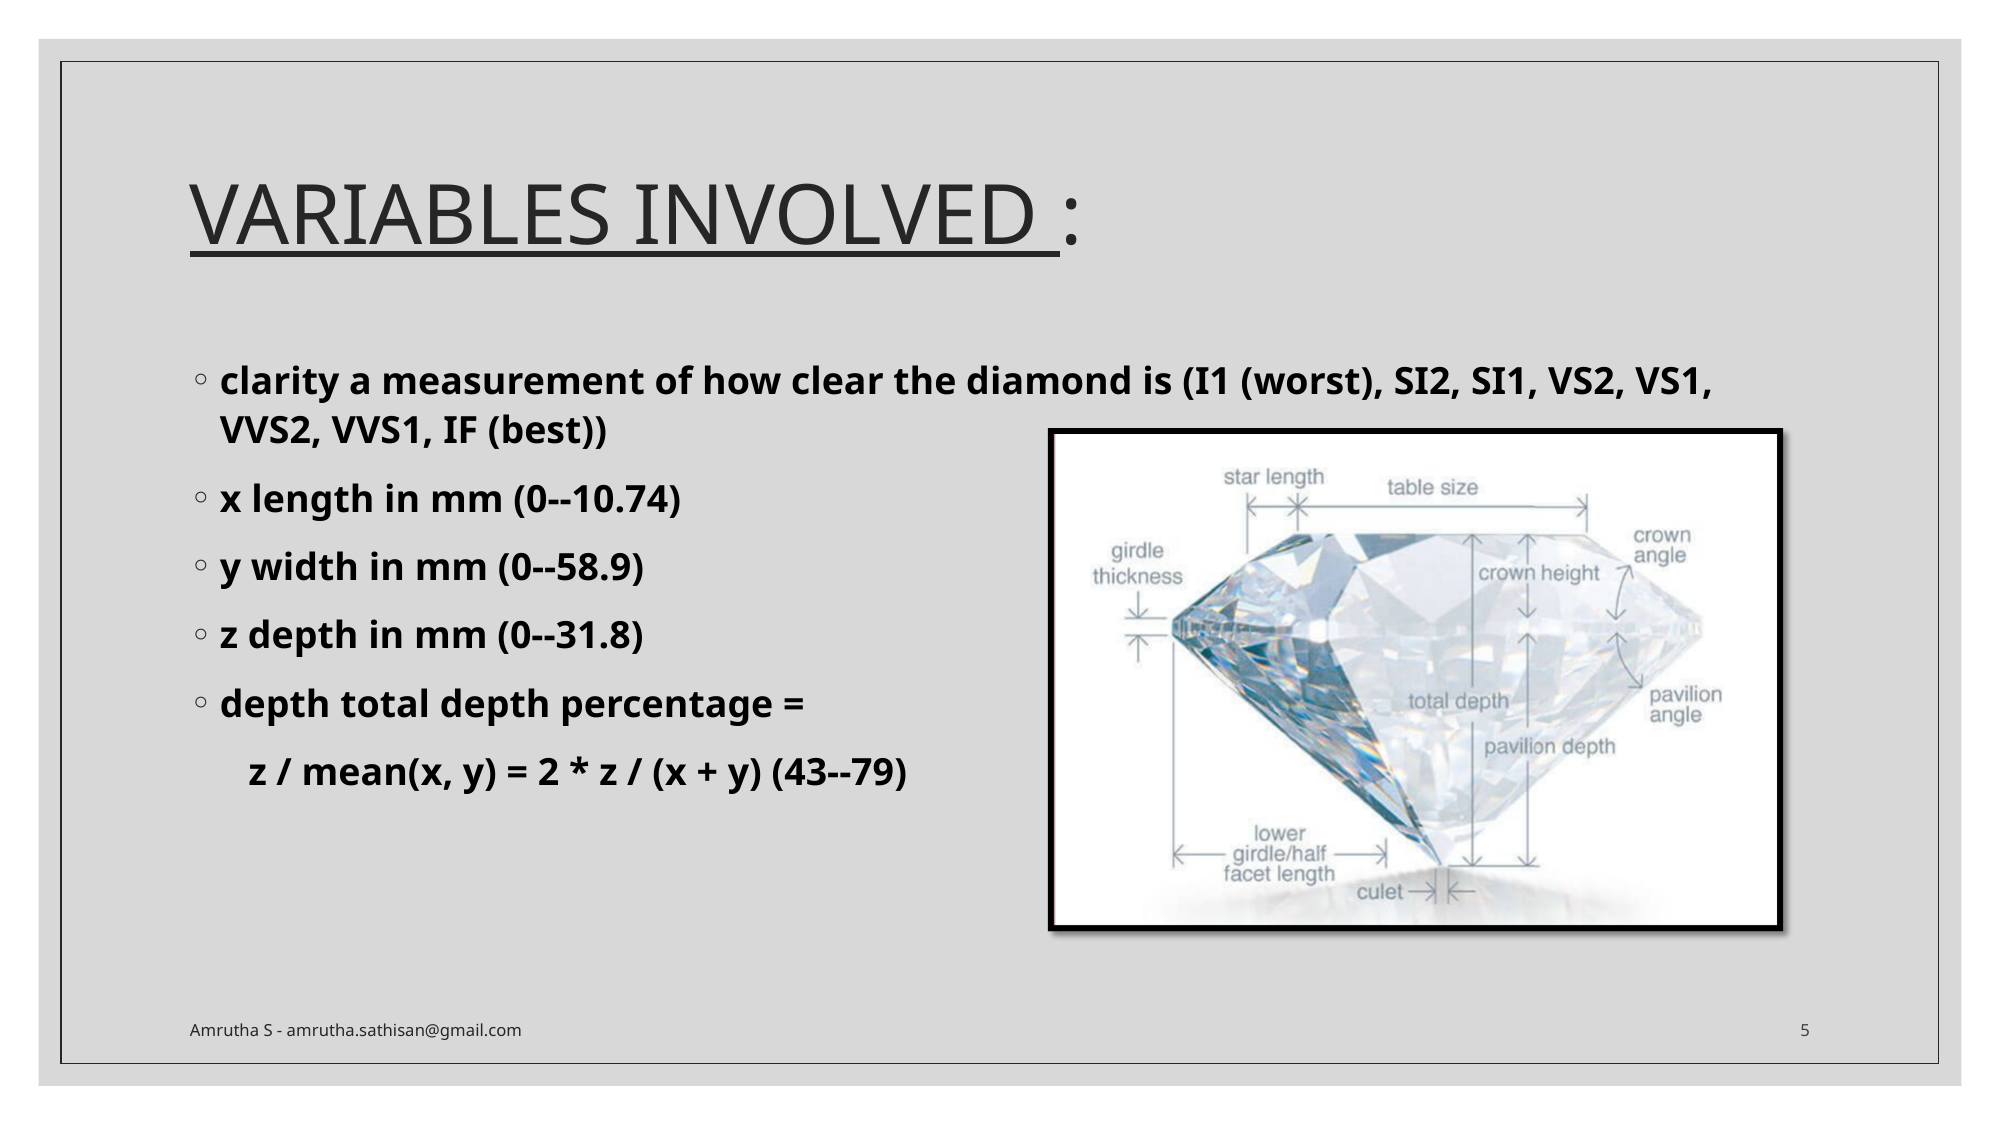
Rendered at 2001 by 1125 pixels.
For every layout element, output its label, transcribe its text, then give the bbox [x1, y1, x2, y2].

list clarity a measurement of how clear the diamond is (I1 (worst), SI2, SI1, VS2, VS1, VVS2, VVS1, IF (best)) x length in mm (0--10.74) y width in mm (0--58.9) z depth in mm (0--31.8) depth total depth percentage = z / mean(x, y) = 2 * z / (x + y) (43--79) [174, 345, 1825, 977]
title VARIABLES INVOLVED : [174, 105, 1825, 331]
slide_number 5 [1687, 990, 1825, 1050]
picture [1043, 423, 1796, 944]
footer Amrutha S - amrutha.sathisan@gmail.com [174, 990, 1130, 1050]
